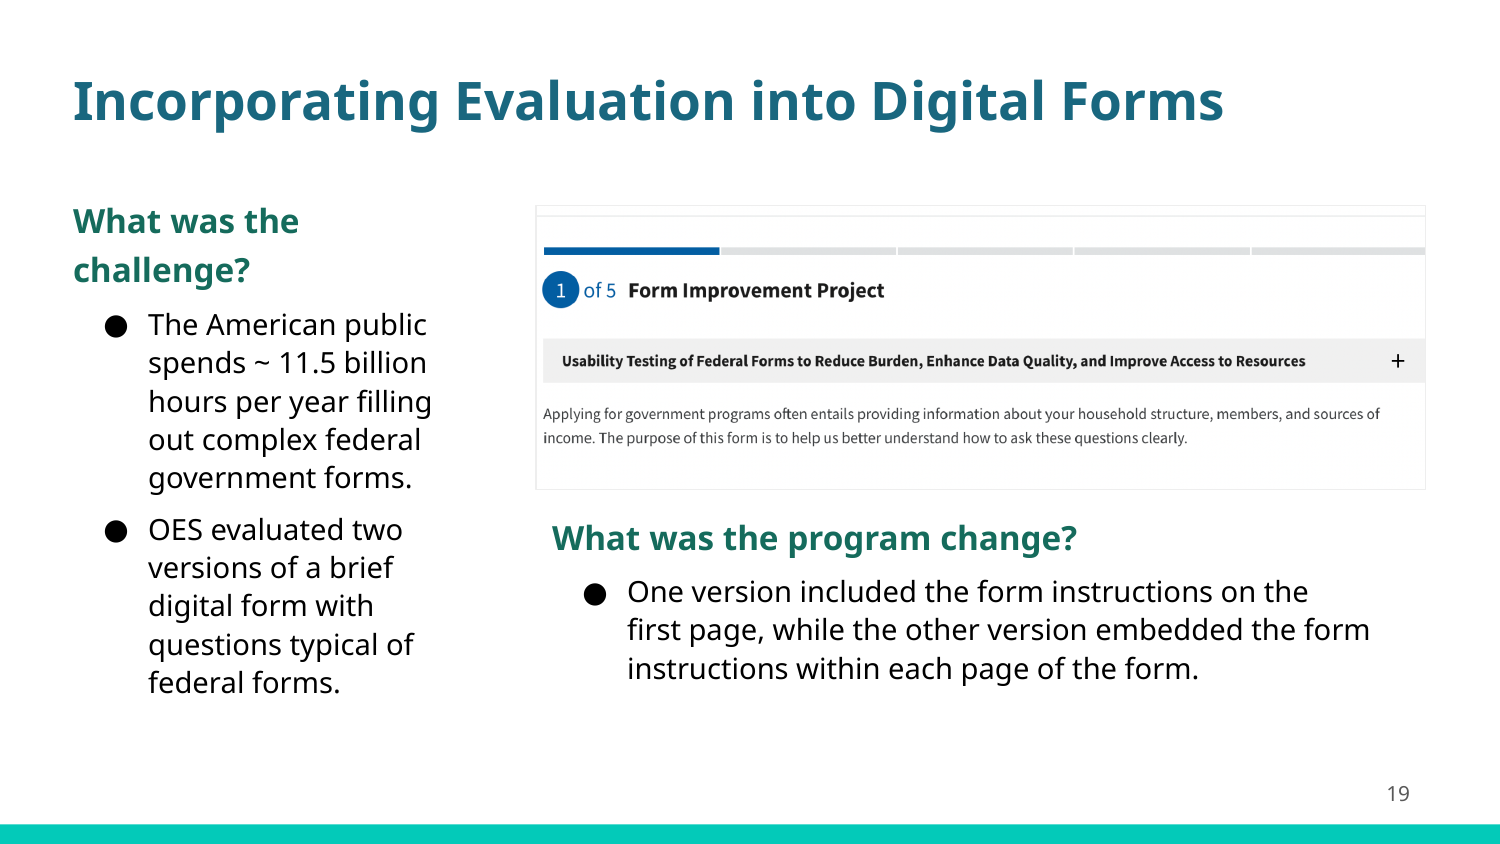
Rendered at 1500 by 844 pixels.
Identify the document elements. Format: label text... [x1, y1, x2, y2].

slide_number 19 [1335, 764, 1425, 824]
picture [536, 206, 1426, 490]
title Incorporating Evaluation into Digital Forms [58, 52, 1425, 147]
list What was the program change? One version included the form instructions on the first page, while the other version embedded the form instructions within each page of the form. [536, 498, 1426, 844]
list What was the challenge? The American public spends ~ 11.5 billion hours per year filling out complex federal government forms. OES evaluated two versions of a brief digital form with questions typical of federal forms. [58, 181, 468, 715]
